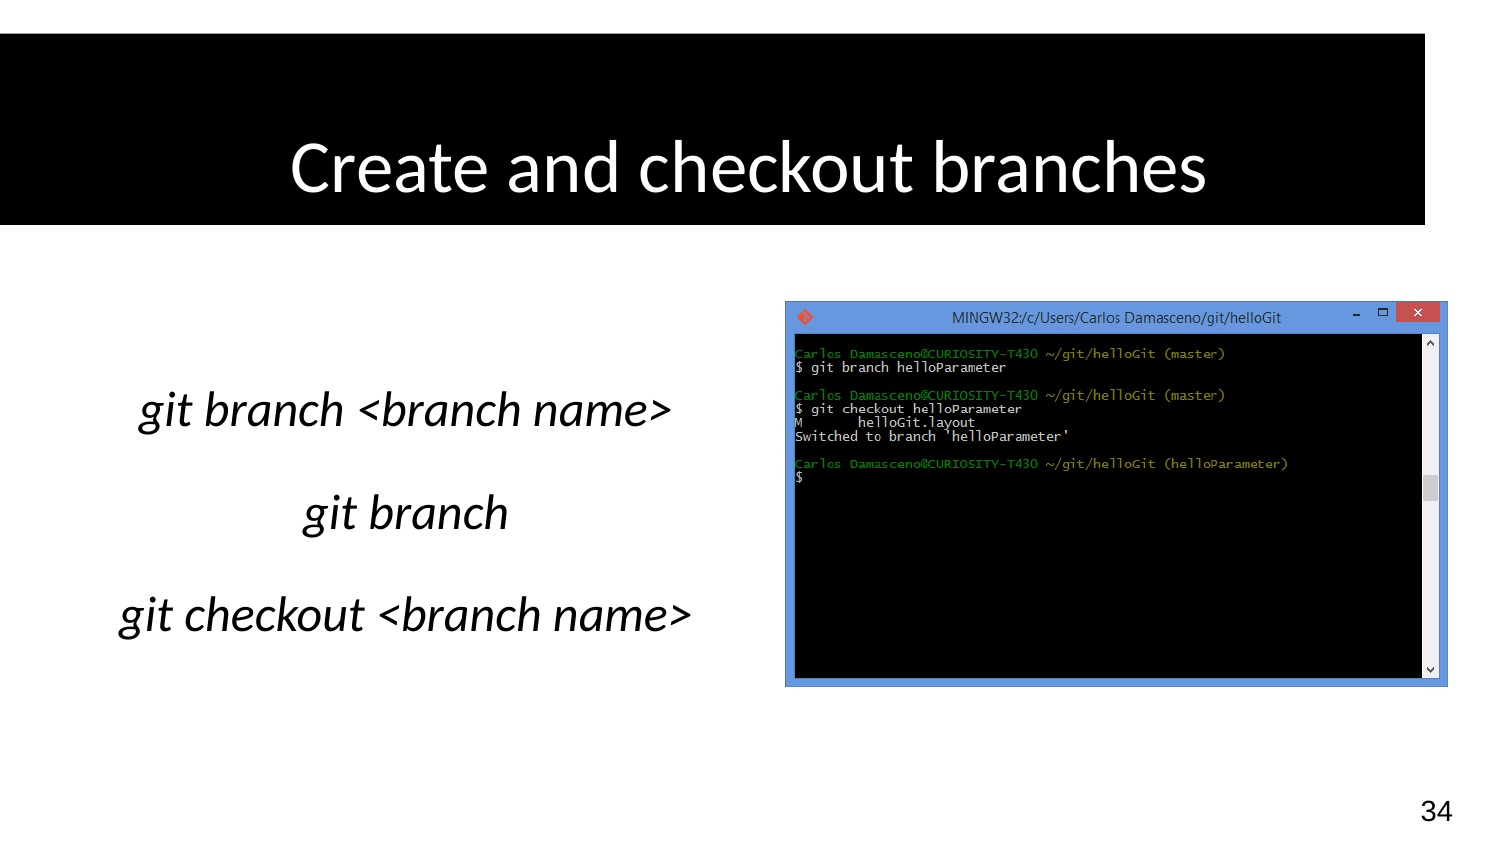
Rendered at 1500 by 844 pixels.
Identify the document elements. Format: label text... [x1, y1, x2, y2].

title Create and checkout branches [75, 33, 1425, 223]
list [785, 301, 1449, 687]
list git branch <branch name> git branch git checkout <branch name> [75, 234, 738, 754]
